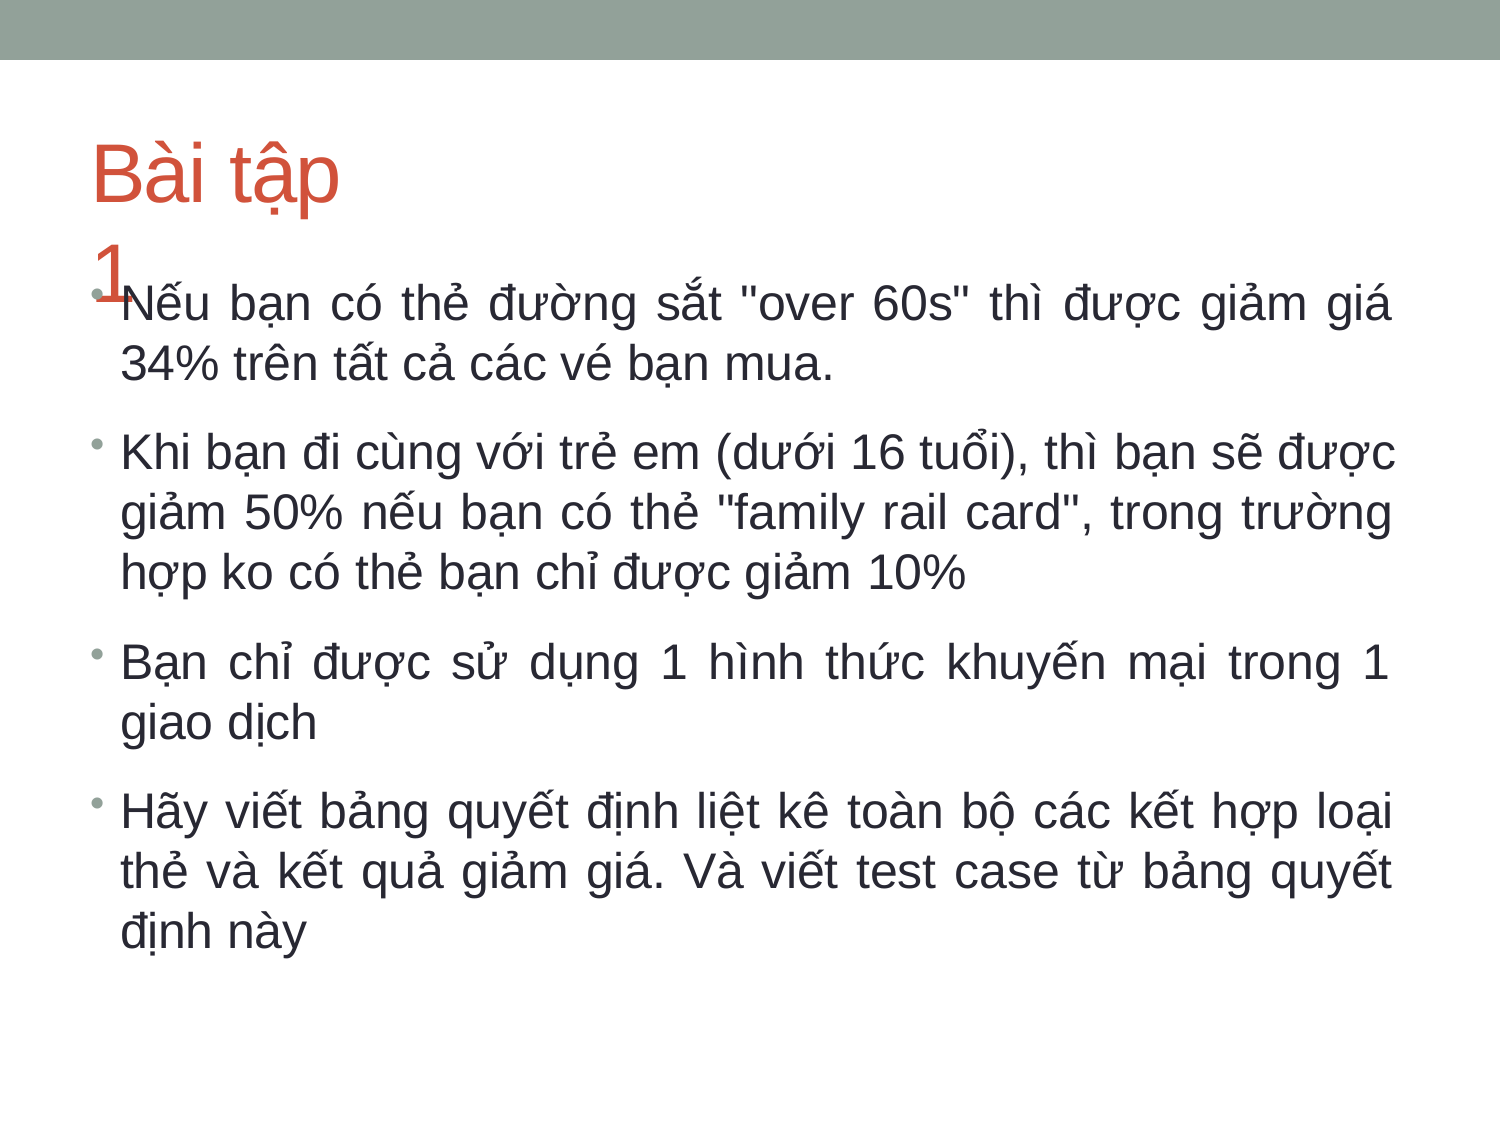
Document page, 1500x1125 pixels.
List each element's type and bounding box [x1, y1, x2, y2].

title [87, 116, 405, 267]
text_box [85, 267, 1414, 959]
